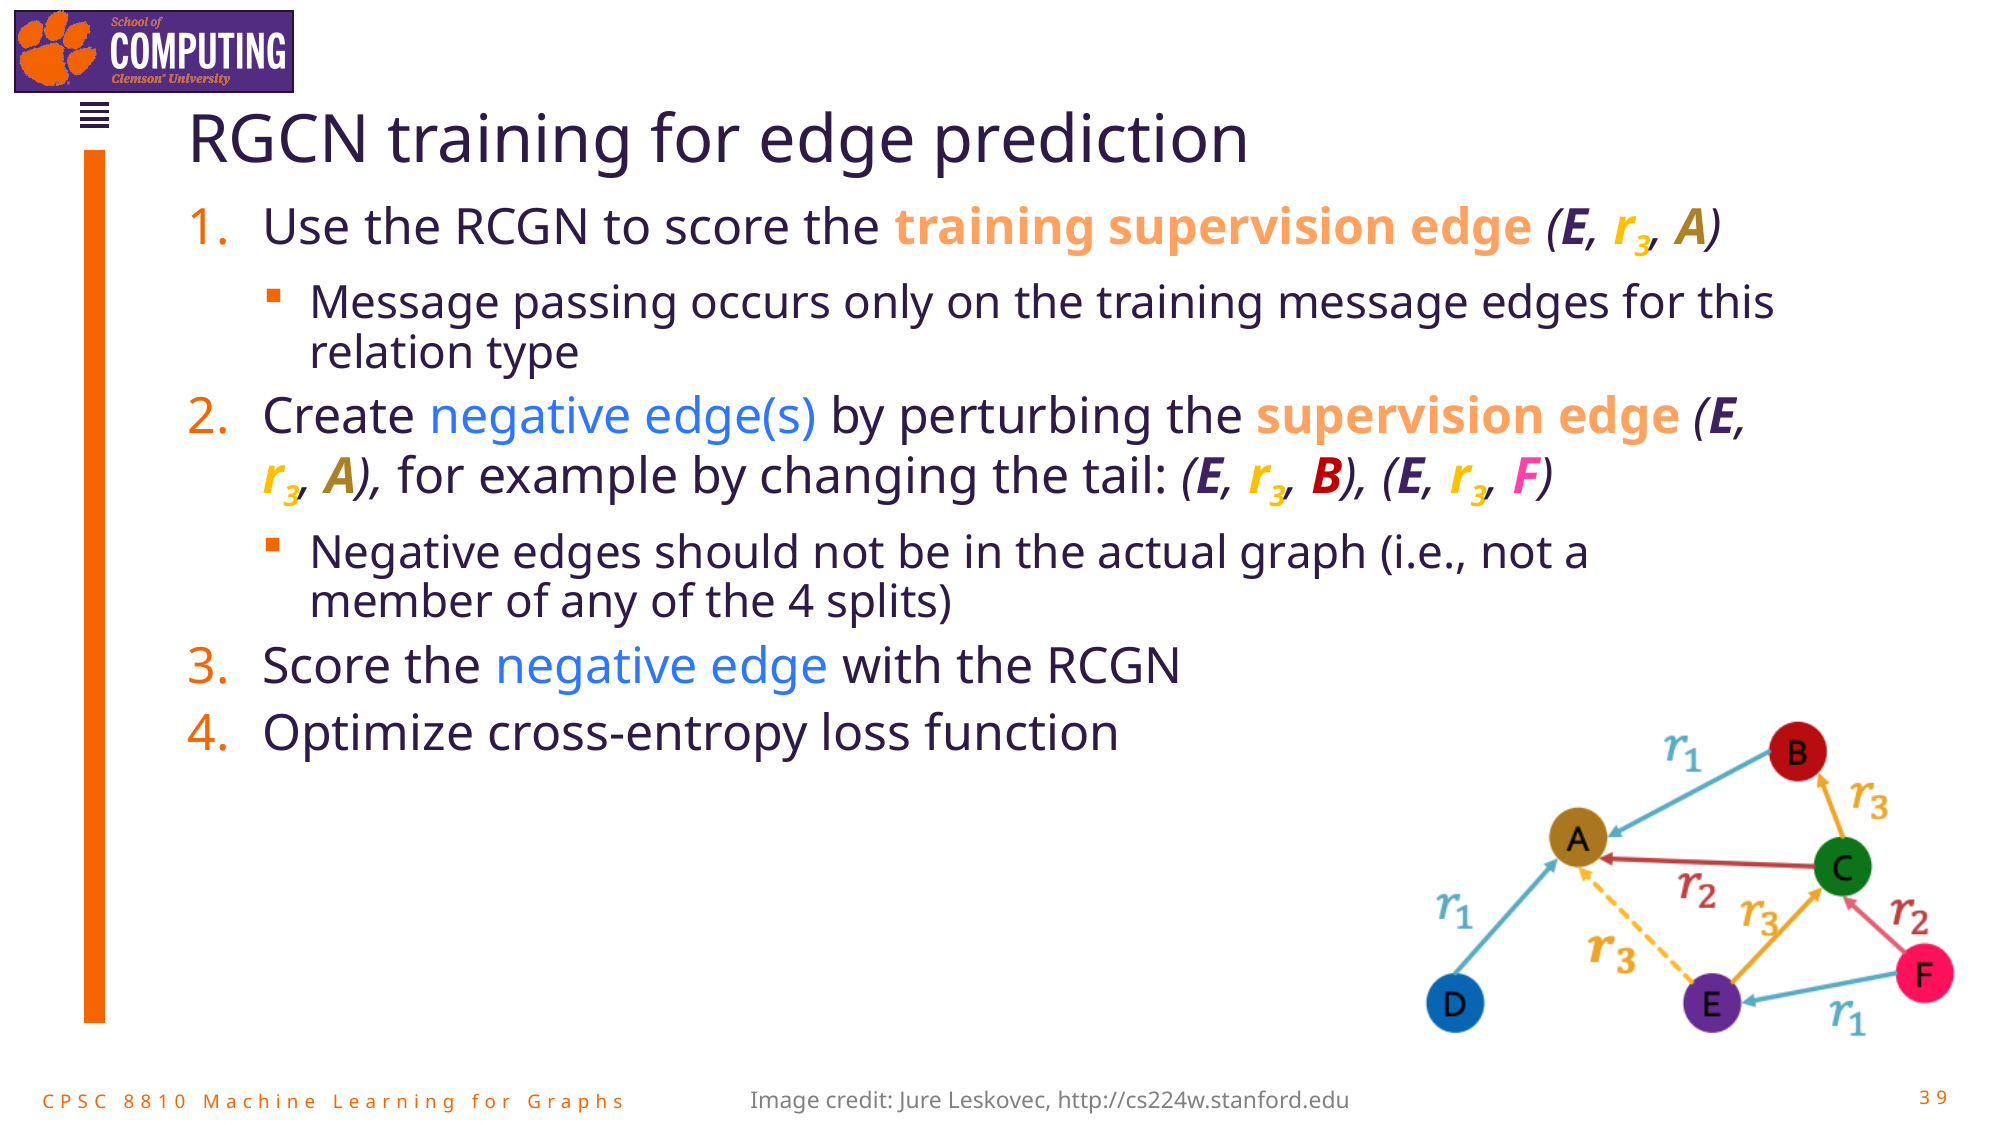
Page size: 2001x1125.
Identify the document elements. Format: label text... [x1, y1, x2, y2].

title RGCN training for edge prediction [187, 104, 1913, 178]
picture [1413, 715, 1970, 1047]
picture [18, 10, 285, 86]
text_box Image credit: Jure Leskovec, http://cs224w.stanford.edu [735, 1078, 1366, 1121]
